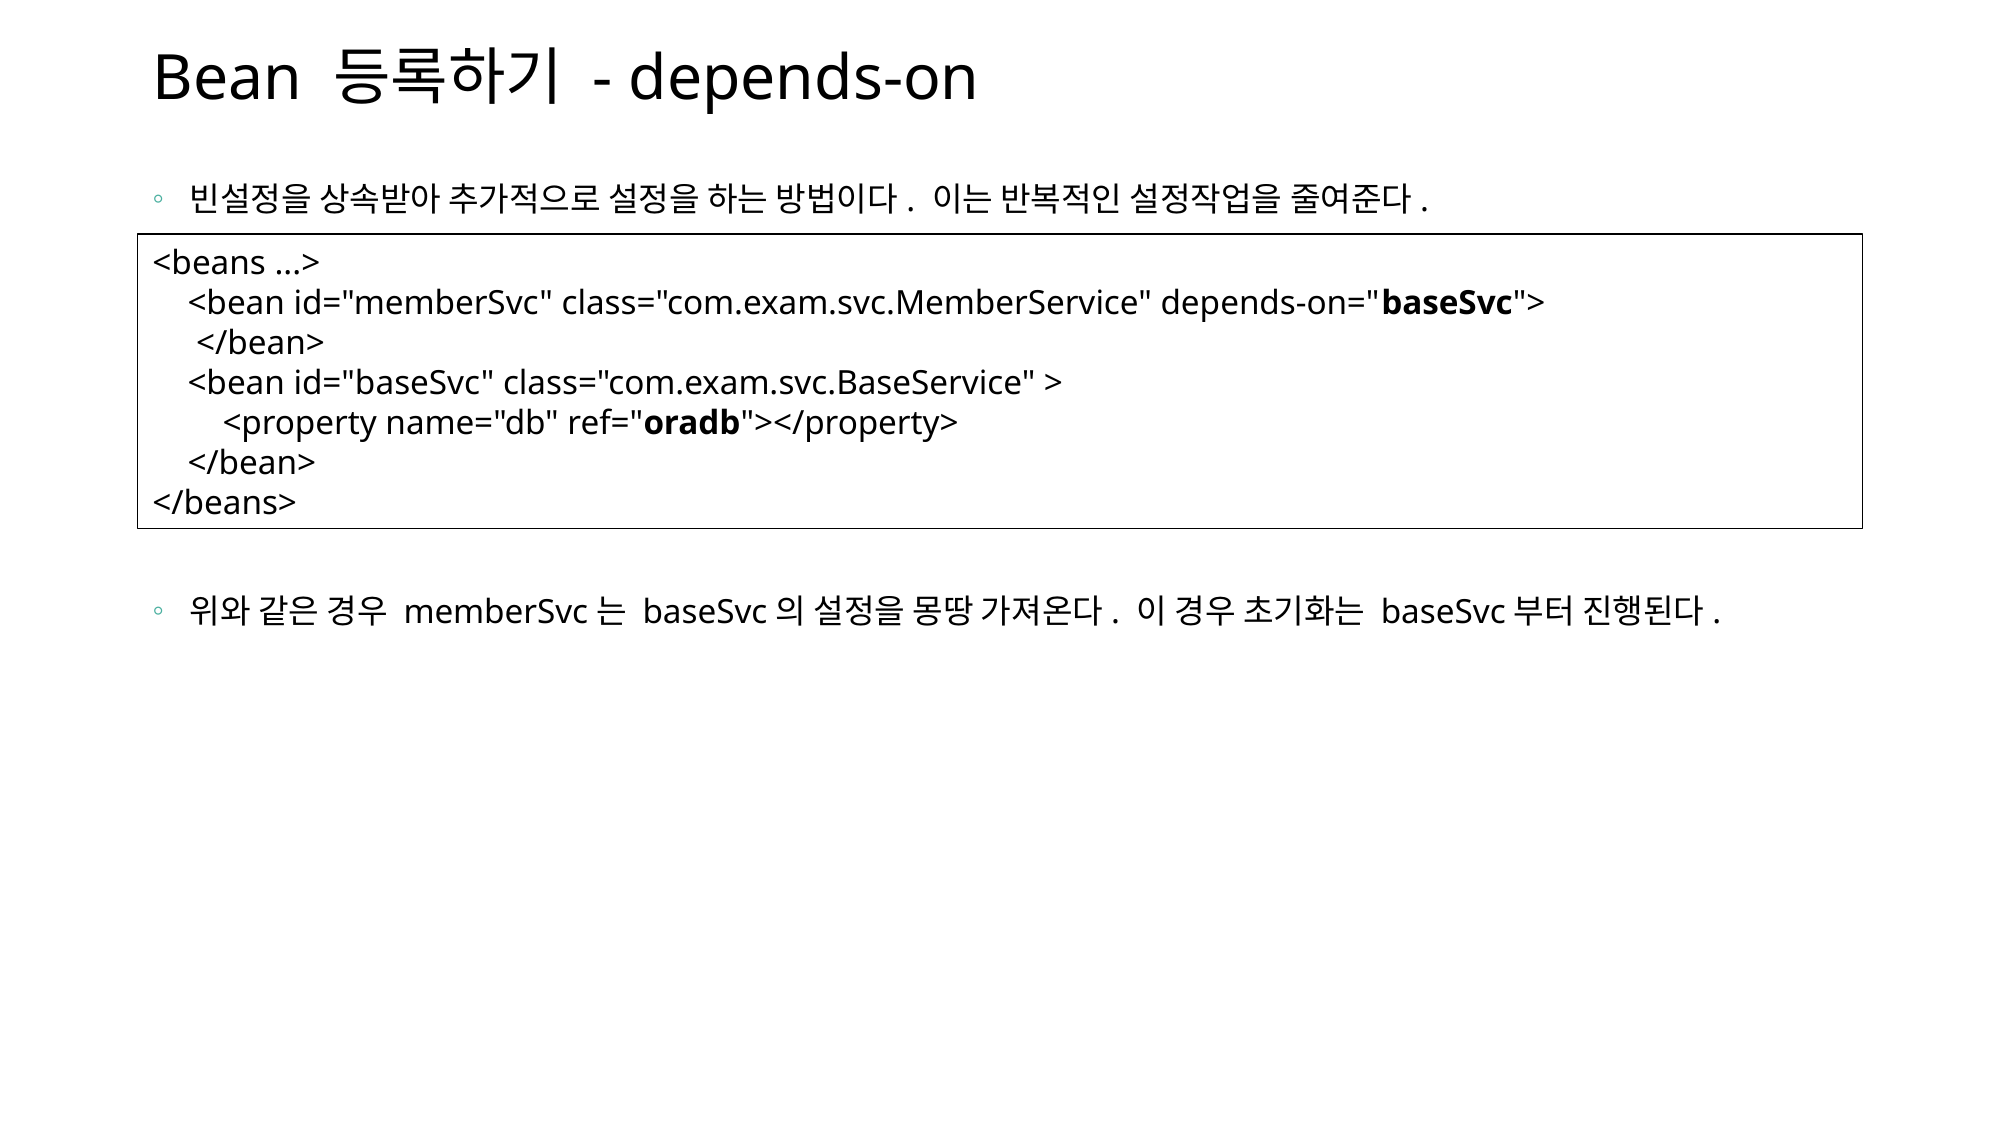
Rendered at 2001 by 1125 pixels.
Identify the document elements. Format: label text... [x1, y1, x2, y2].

list 빈설정을 상속받아 추가적으로 설정을 하는 방법이다. 이는 반복적인 설정작업을 줄여준다. 위와 같은 경우 memberSvc는 baseSvc의 설정을 몽땅 가져온다. 이 경우 초기화는 baseSvc부터 진행된다. [137, 529, 1863, 1014]
text_box <beans ...> <bean id="memberSvc" class="com.exam.svc.MemberService" depends-on="baseSvc"> </bean> <bean id="baseSvc" class="com.exam.svc.BaseService" > <property name="db" ref="oradb"></property> </bean> </beans> [137, 233, 1863, 529]
list 빈설정을 상속받아 추가적으로 설정을 하는 방법이다. 이는 반복적인 설정작업을 줄여준다. 위와 같은 경우 memberSvc는 baseSvc의 설정을 몽땅 가져온다. 이 경우 초기화는 baseSvc부터 진행된다. [137, 162, 1863, 233]
title Bean 등록하기 - depends-on [137, 22, 1863, 136]
